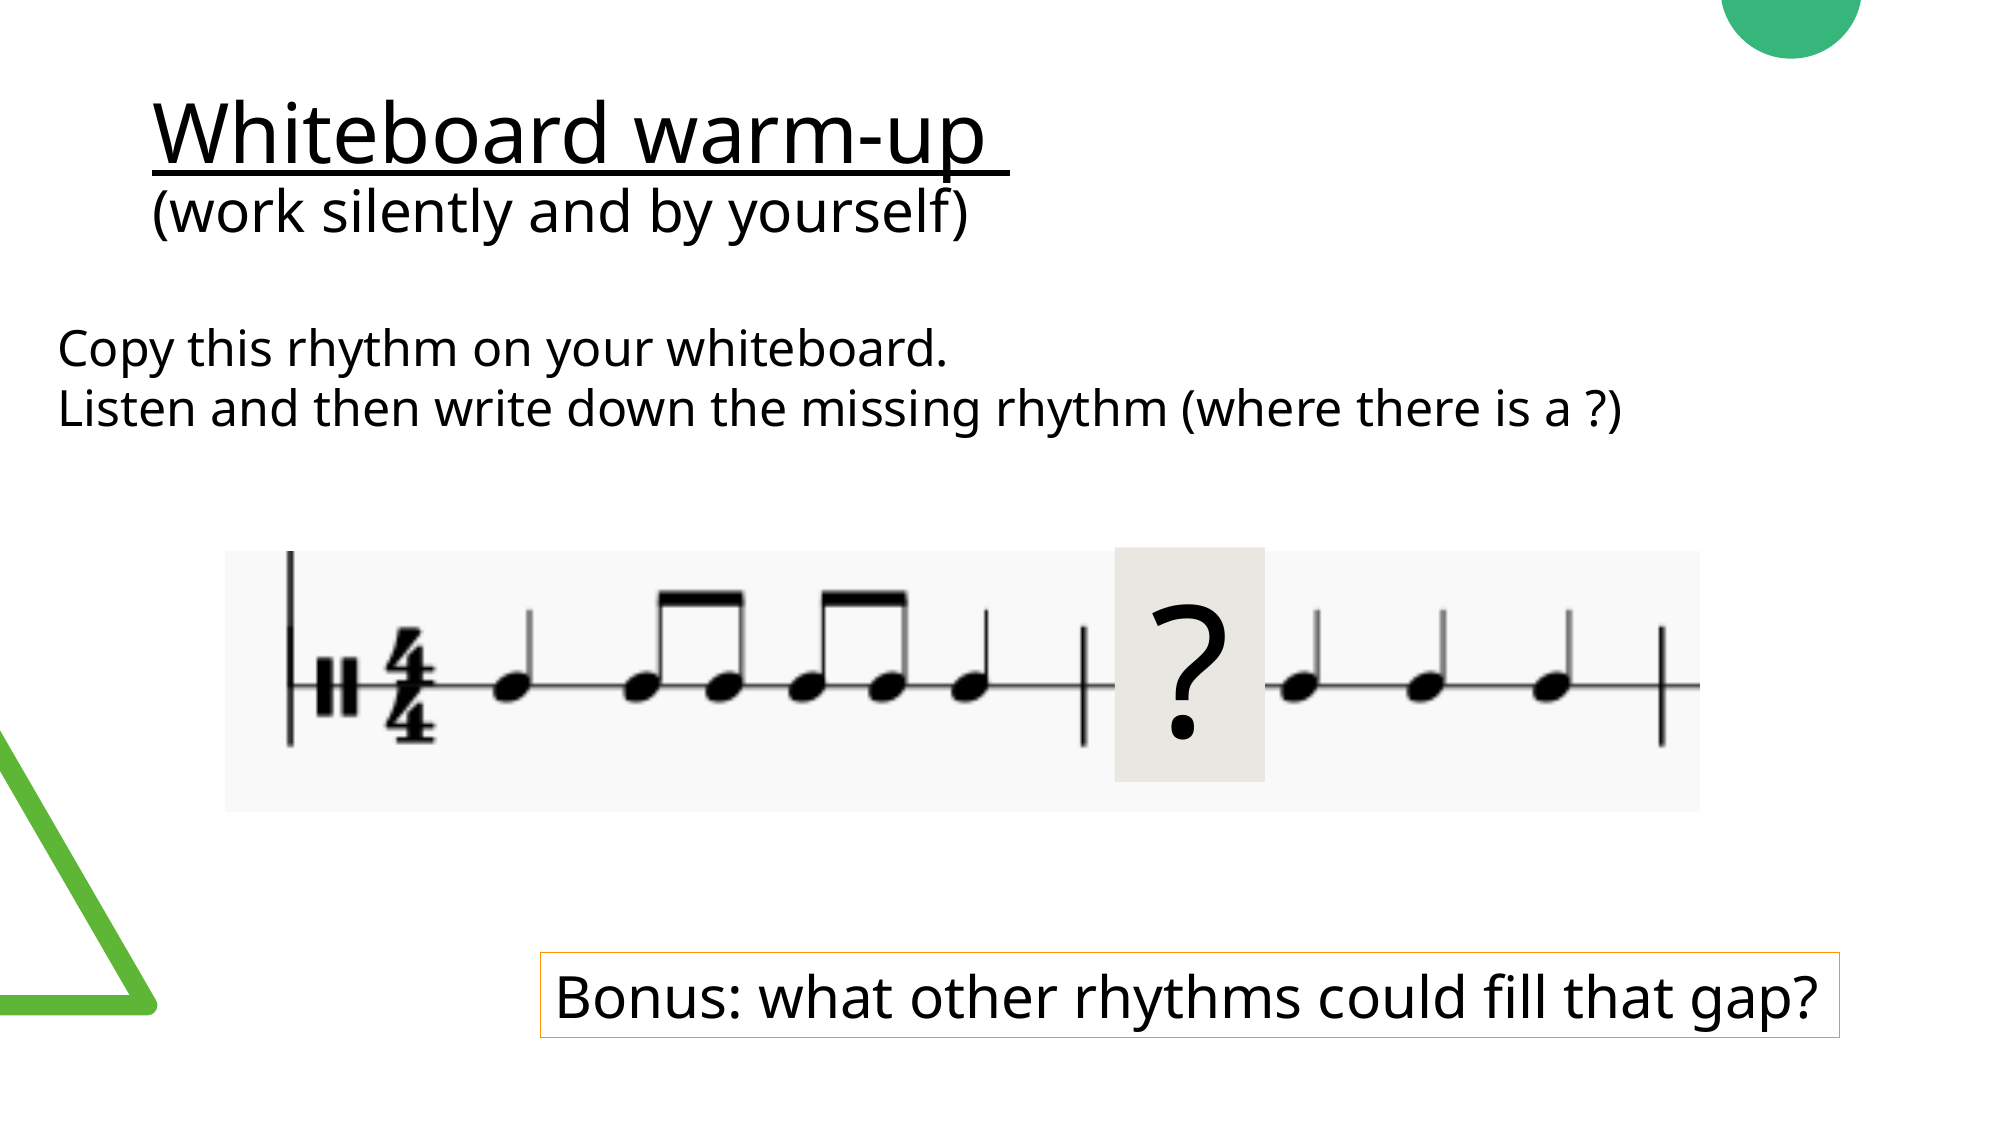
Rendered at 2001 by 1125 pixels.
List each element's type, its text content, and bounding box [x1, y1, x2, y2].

text_box Copy this rhythm on your whiteboard. Listen and then write down the missing rhythm (where there is a ?) [42, 308, 1748, 444]
text_box Bonus: what other rhythms could fill that gap? [540, 952, 1840, 1038]
picture [224, 551, 1700, 812]
title Whiteboard warm-up (work silently and by yourself) [137, 59, 1863, 278]
text_box ? [1114, 547, 1265, 551]
